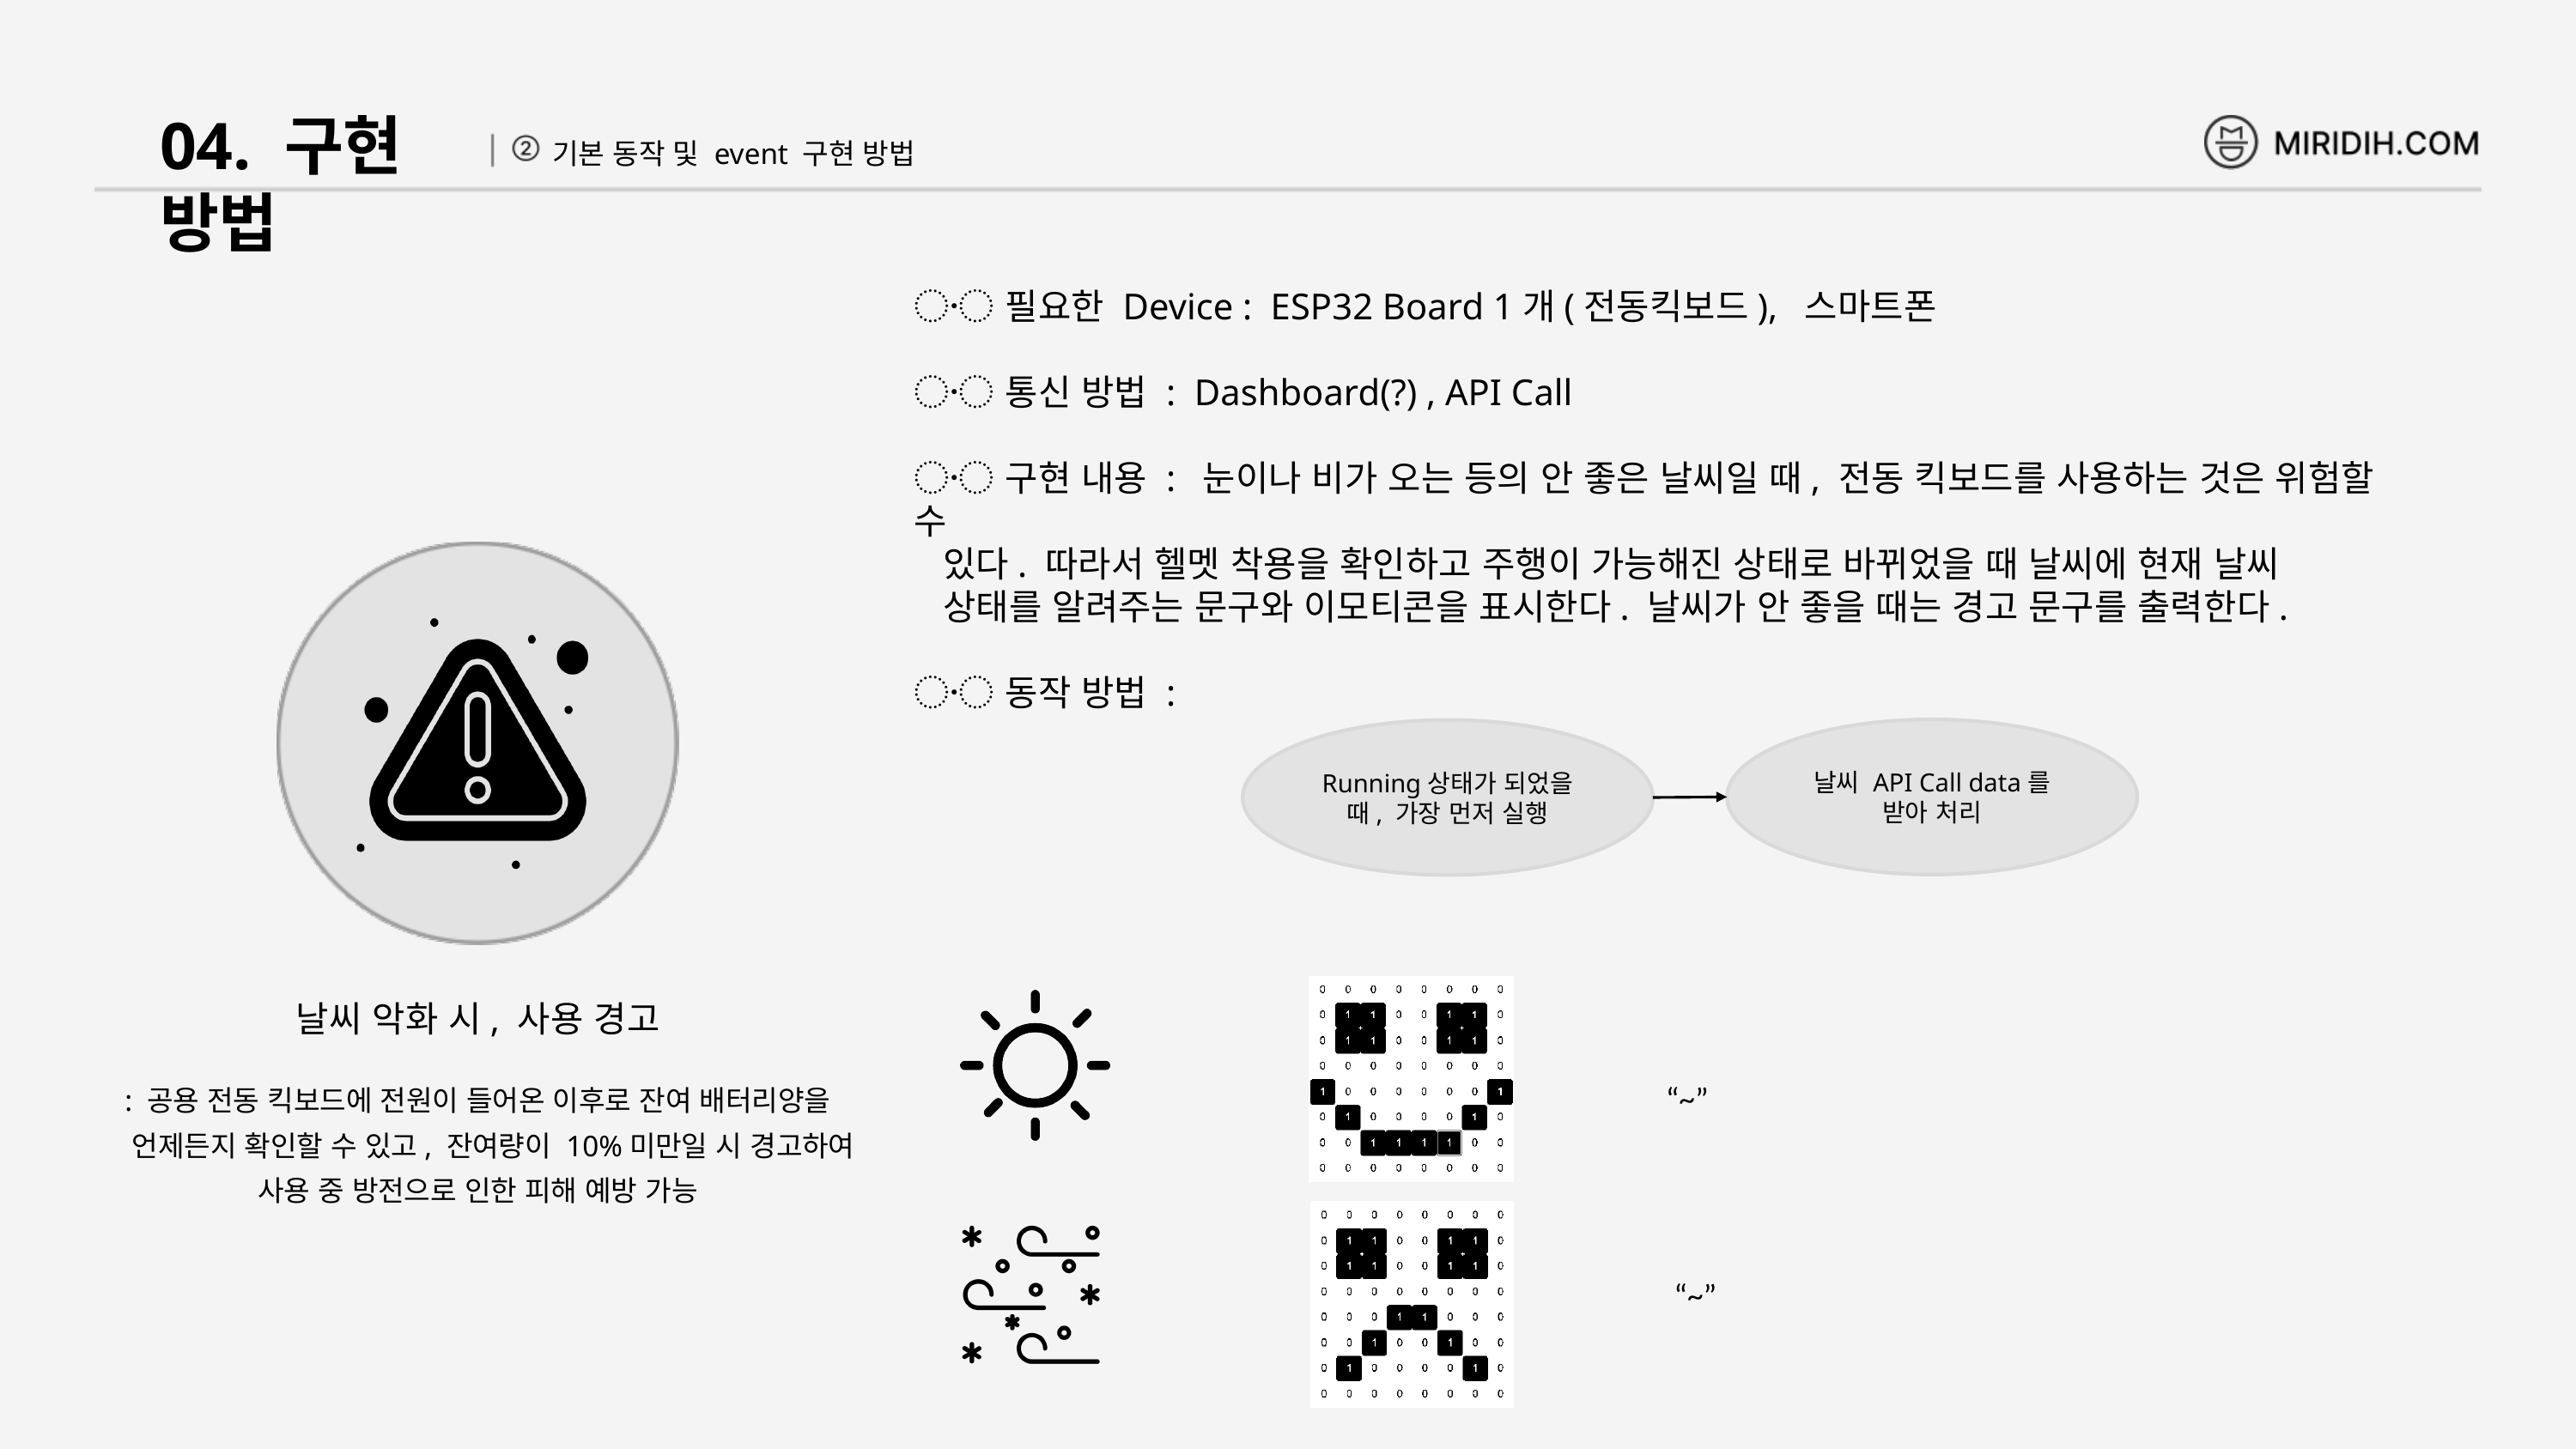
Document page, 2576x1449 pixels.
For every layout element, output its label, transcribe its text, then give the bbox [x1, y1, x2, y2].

picture [1309, 1201, 1515, 1408]
picture [471, 121, 550, 180]
picture [2268, 114, 2494, 180]
picture [1309, 976, 1515, 1182]
picture [960, 990, 1110, 1141]
text_box 날씨 악화 시, 사용 경고 : 공용 전동 킥보드에 전원이 들어온 이후로 잔여 배터리양을 언제든지 확인할 수 있고, 잔여량이 10%미만일 시 경고하여 사용 중 방전으로 인한 피해 예방 가능 [87, 990, 869, 1214]
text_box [94, 181, 2482, 198]
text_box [2204, 115, 2259, 170]
picture [337, 598, 607, 888]
text_box 04. 구현 방법 [147, 207, 502, 266]
text_box 날씨 API Call data를 받아 처리 [1725, 717, 2140, 876]
text_box Running상태가 되었을 때, 가장 먼저 실행 [1241, 718, 1655, 877]
picture [960, 1223, 1103, 1366]
text_box “~” [1661, 1268, 1850, 1320]
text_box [276, 541, 680, 945]
text_box 기본 동작 및 event 구현 방법 [539, 129, 970, 177]
text_box 〮 필요한 Device : ESP32 Board 1개(전동킥보드), 스마트폰 〮 통신 방법 : Dashboard(?) , API Call 〮 구현 내용 : 눈이나 비가 오는 등의 안 좋은 날씨일 때, 전동 킥보드를 사용하는 것은 위험할 수 있다. 따라서 헬멧 착용을 확인하고 주행이 가능해진 상태로 바뀌었을 때 날씨에 현재 날씨 상태를 알려주는 문구와 이모티콘을 표시한다. 날씨가 안 좋을 때는 경고 문구를 출력한다. 〮 동작 방법 : [902, 277, 2404, 720]
text_box 04. 구현 방법 [147, 98, 502, 181]
text_box “~” [1652, 1071, 1842, 1124]
